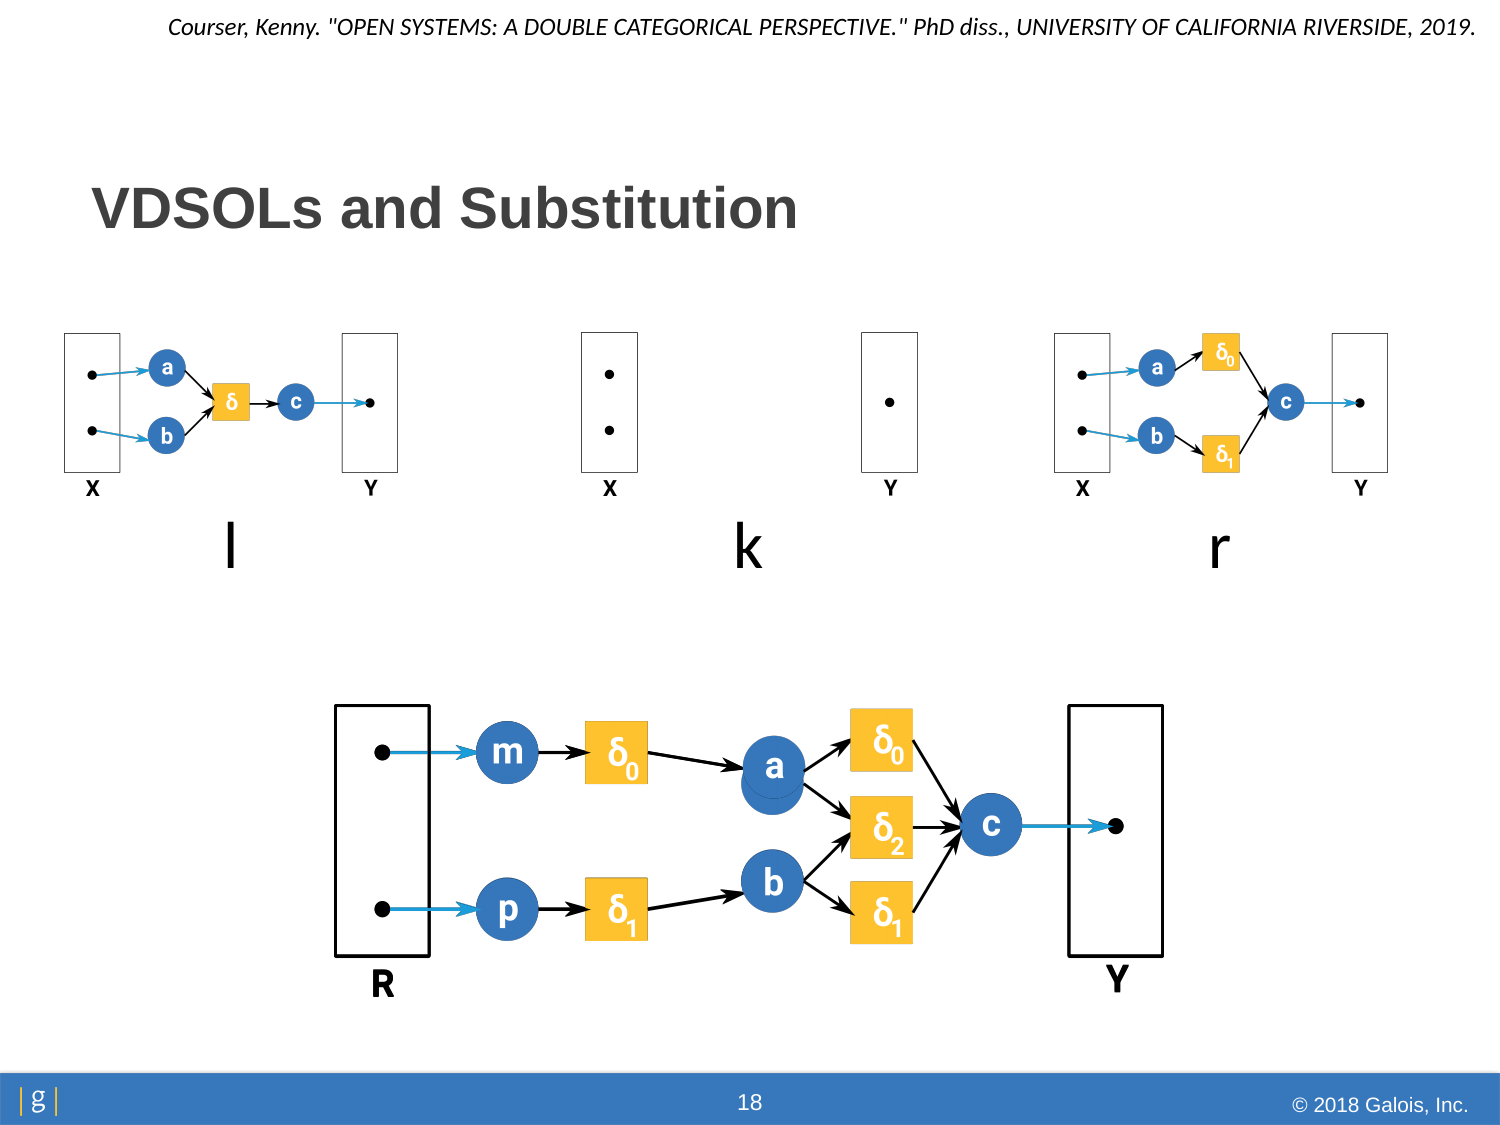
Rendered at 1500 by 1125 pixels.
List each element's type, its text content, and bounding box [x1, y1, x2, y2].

picture [581, 332, 918, 497]
picture [334, 703, 1165, 997]
picture [20, 1087, 57, 1116]
text_box l [208, 504, 254, 589]
title VDSOLs and Substitution [76, 172, 1422, 239]
text_box Courser, Kenny. "OPEN SYSTEMS: A DOUBLE CATEGORICAL PERSPECTIVE." PhD diss., UNIVERSITY OF CALIFORNIA RIVERSIDE, 2019. [153, 3, 1494, 48]
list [64, 333, 399, 496]
text_box k [719, 505, 779, 589]
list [1053, 333, 1388, 496]
text_box r [1194, 504, 1248, 589]
